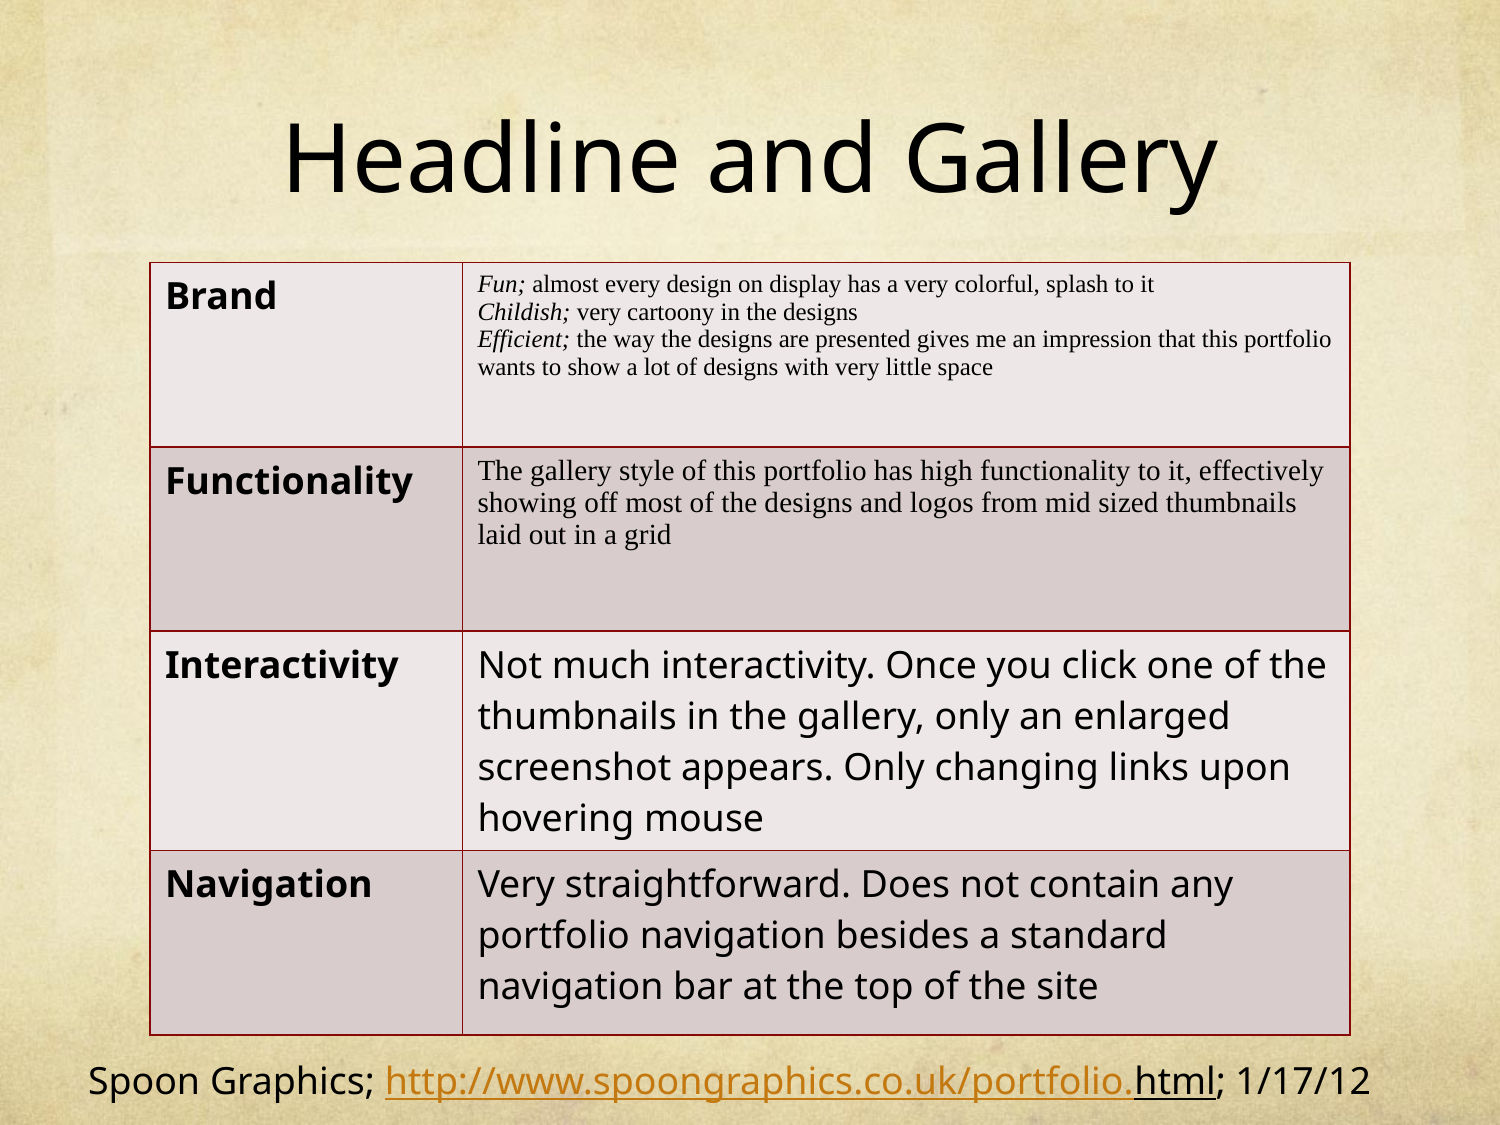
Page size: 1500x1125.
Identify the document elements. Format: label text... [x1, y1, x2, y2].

picture [0, 0, 1500, 1125]
table_cell The gallery style of this portfolio has high functionality to it, effectively showing off most of the designs and logos from mid sized thumbnails laid out in a grid [463, 448, 1349, 630]
table_cell Interactivity [151, 632, 462, 850]
table_cell Functionality [151, 448, 462, 630]
table_cell Not much interactivity. Once you click one of the thumbnails in the gallery, only an enlarged screenshot appears. Only changing links upon hovering mouse [463, 632, 1349, 850]
table_header Brand [151, 263, 462, 446]
table_cell Navigation [151, 851, 462, 1034]
table_cell Very straightforward. Does not contain any portfolio navigation besides a standard navigation bar at the top of the site [463, 851, 1349, 1034]
title Headline and Gallery [150, 82, 1350, 225]
text_box Spoon Graphics; http://www.spoongraphics.co.uk/portfolio.html; 1/17/12 [73, 1049, 1386, 1116]
table_header Fun; almost every design on display has a very colorful, splash to it Childish; very cartoony in the designs Efficient; the way the designs are presented gives me an impression that this portfolio wants to show a lot of designs with very little space [463, 263, 1349, 446]
